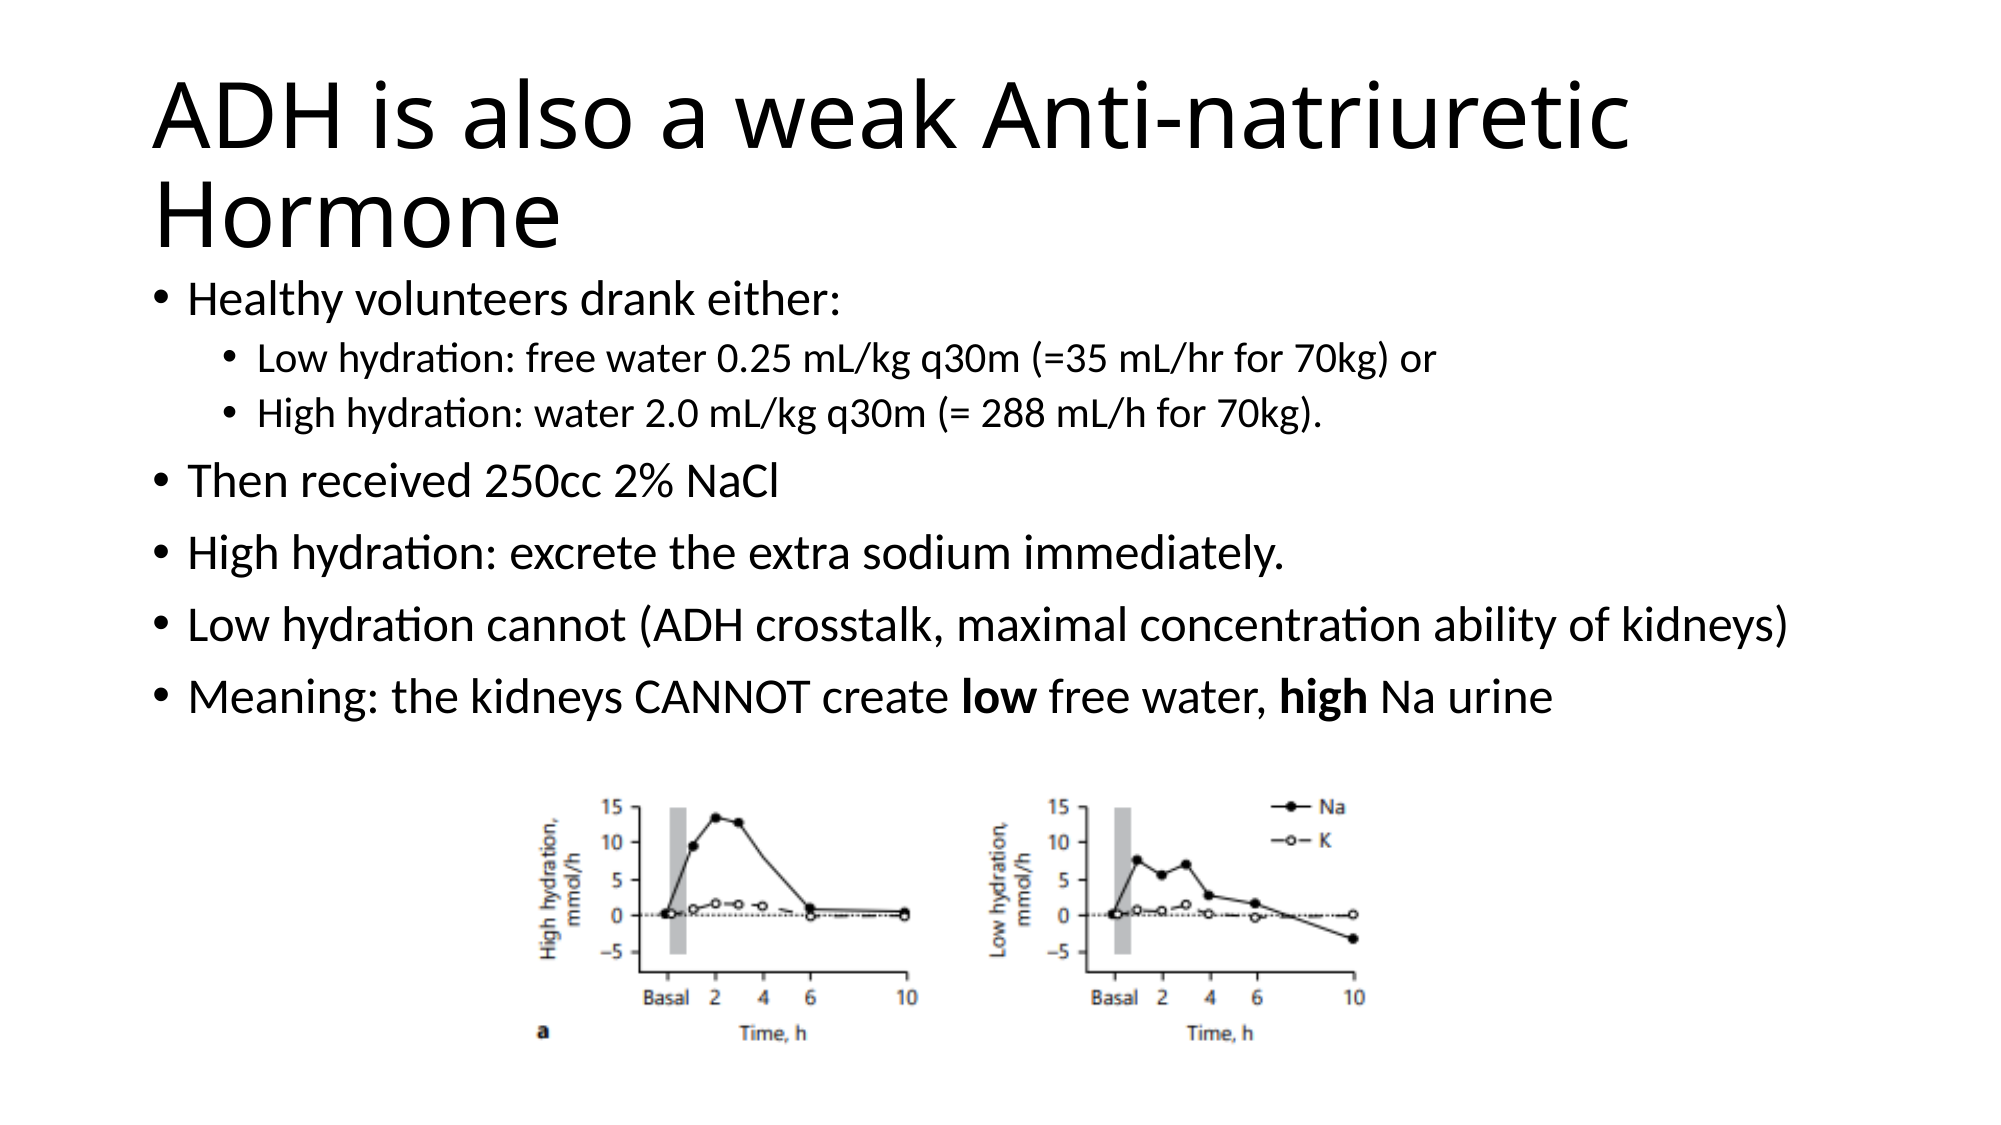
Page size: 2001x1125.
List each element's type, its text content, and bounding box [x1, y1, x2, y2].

list Healthy volunteers drank either: Low hydration: free water 0.25 mL/kg q30m (=35 mL/hr for 70kg) or High hydration: water 2.0 mL/kg q30m (= 288 mL/h for 70kg). Then received 250cc 2% NaCl High hydration: excrete the extra sodium immediately. Low hydration cannot (ADH crosstalk, maximal concentration ability of kidneys) Meaning: the kidneys CANNOT create low free water, high Na urine [137, 264, 1820, 784]
picture [520, 783, 1403, 1066]
title ADH is also a weak Anti-natriuretic Hormone [137, 59, 1863, 278]
